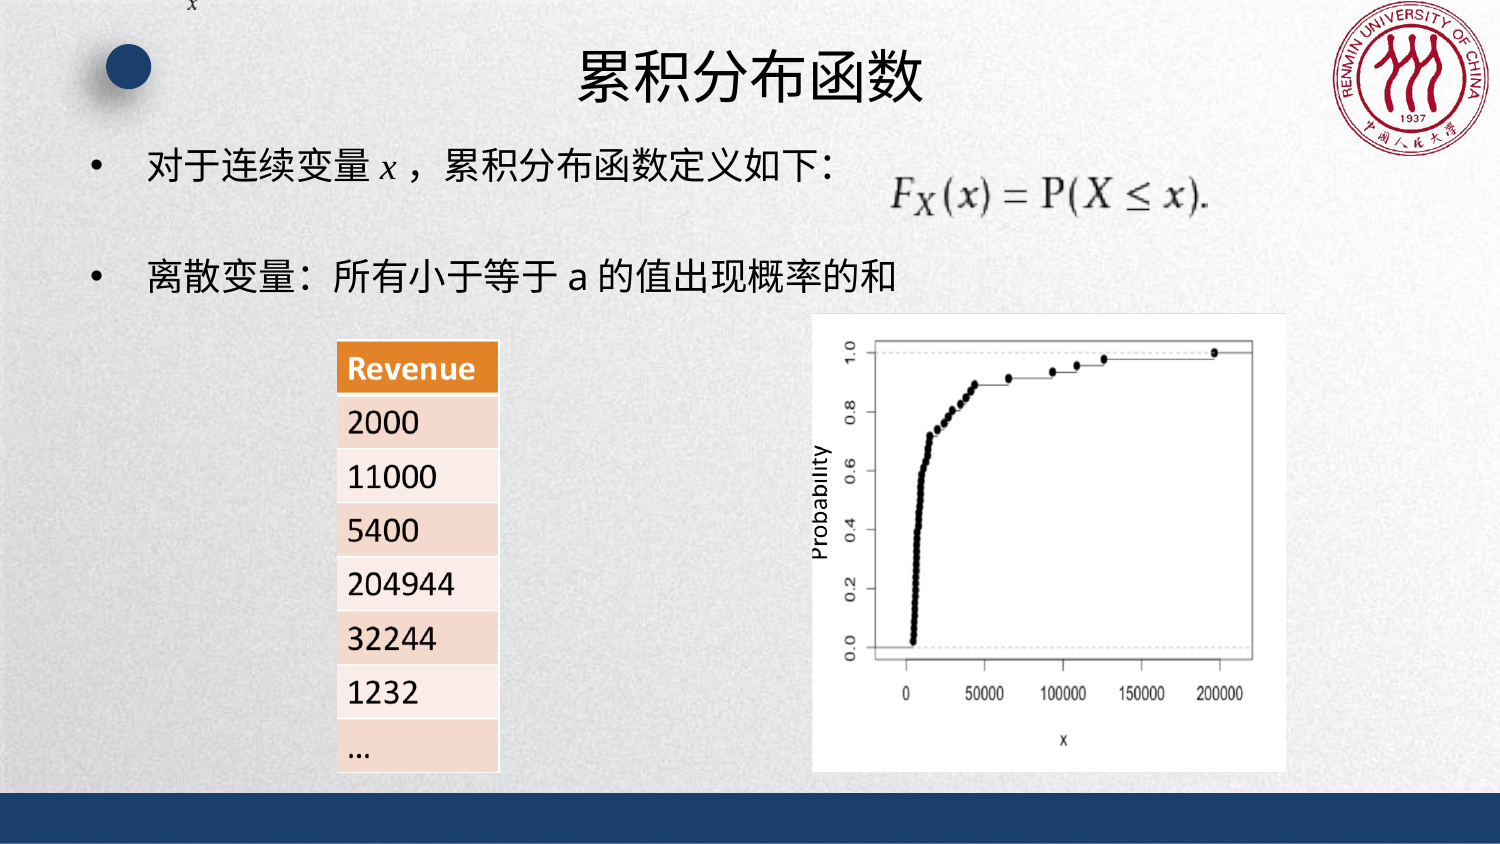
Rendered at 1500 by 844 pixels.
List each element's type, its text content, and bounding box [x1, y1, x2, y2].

list 对于连续变量x，累积分布函数定义如下： 离散变量：所有小于等于a的值出现概率的和 [75, 134, 1425, 781]
picture [0, 0, 1500, 793]
title 累积分布函数 [75, 33, 1425, 116]
